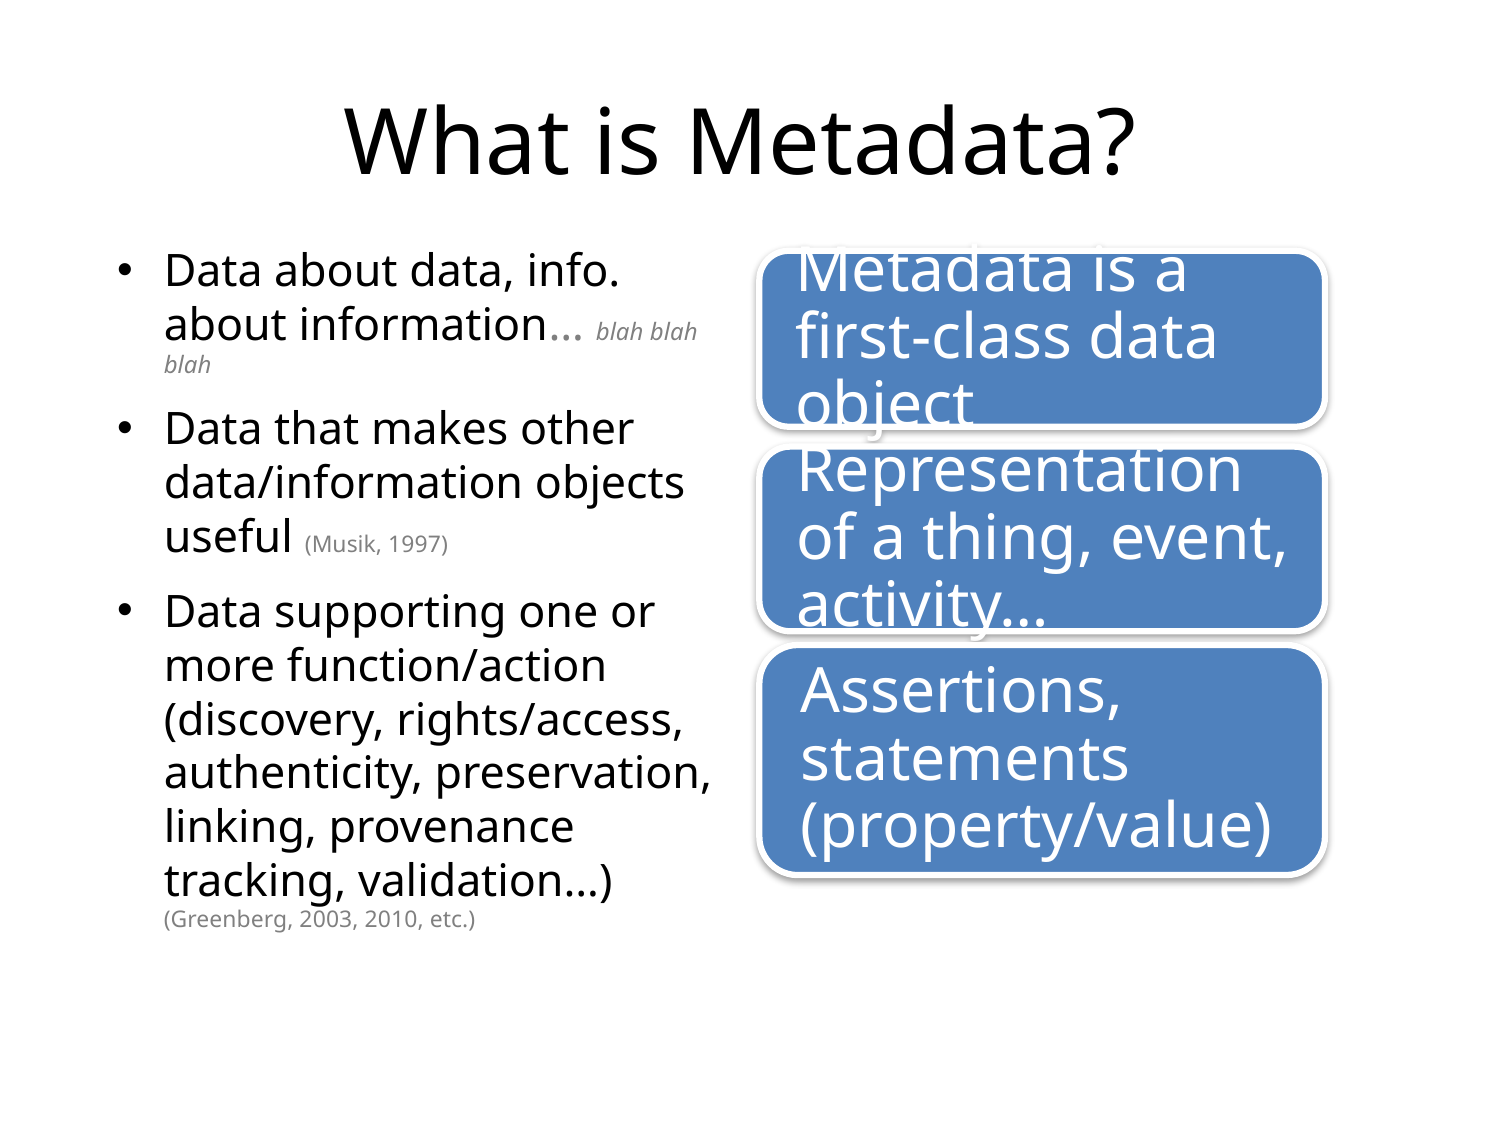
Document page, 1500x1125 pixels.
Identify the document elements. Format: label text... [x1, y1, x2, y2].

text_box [759, 171, 1326, 988]
title What is Metadata? [234, 75, 1247, 216]
list Data about data, info. about information… blah blah blah Data that makes other data/information objects useful (Musik, 1997) Data supporting one or more function/action (discovery, rights/access, authenticity, preservation, linking, provenance tracking, validation…) (Greenberg, 2003, 2010, etc.) [102, 234, 741, 988]
